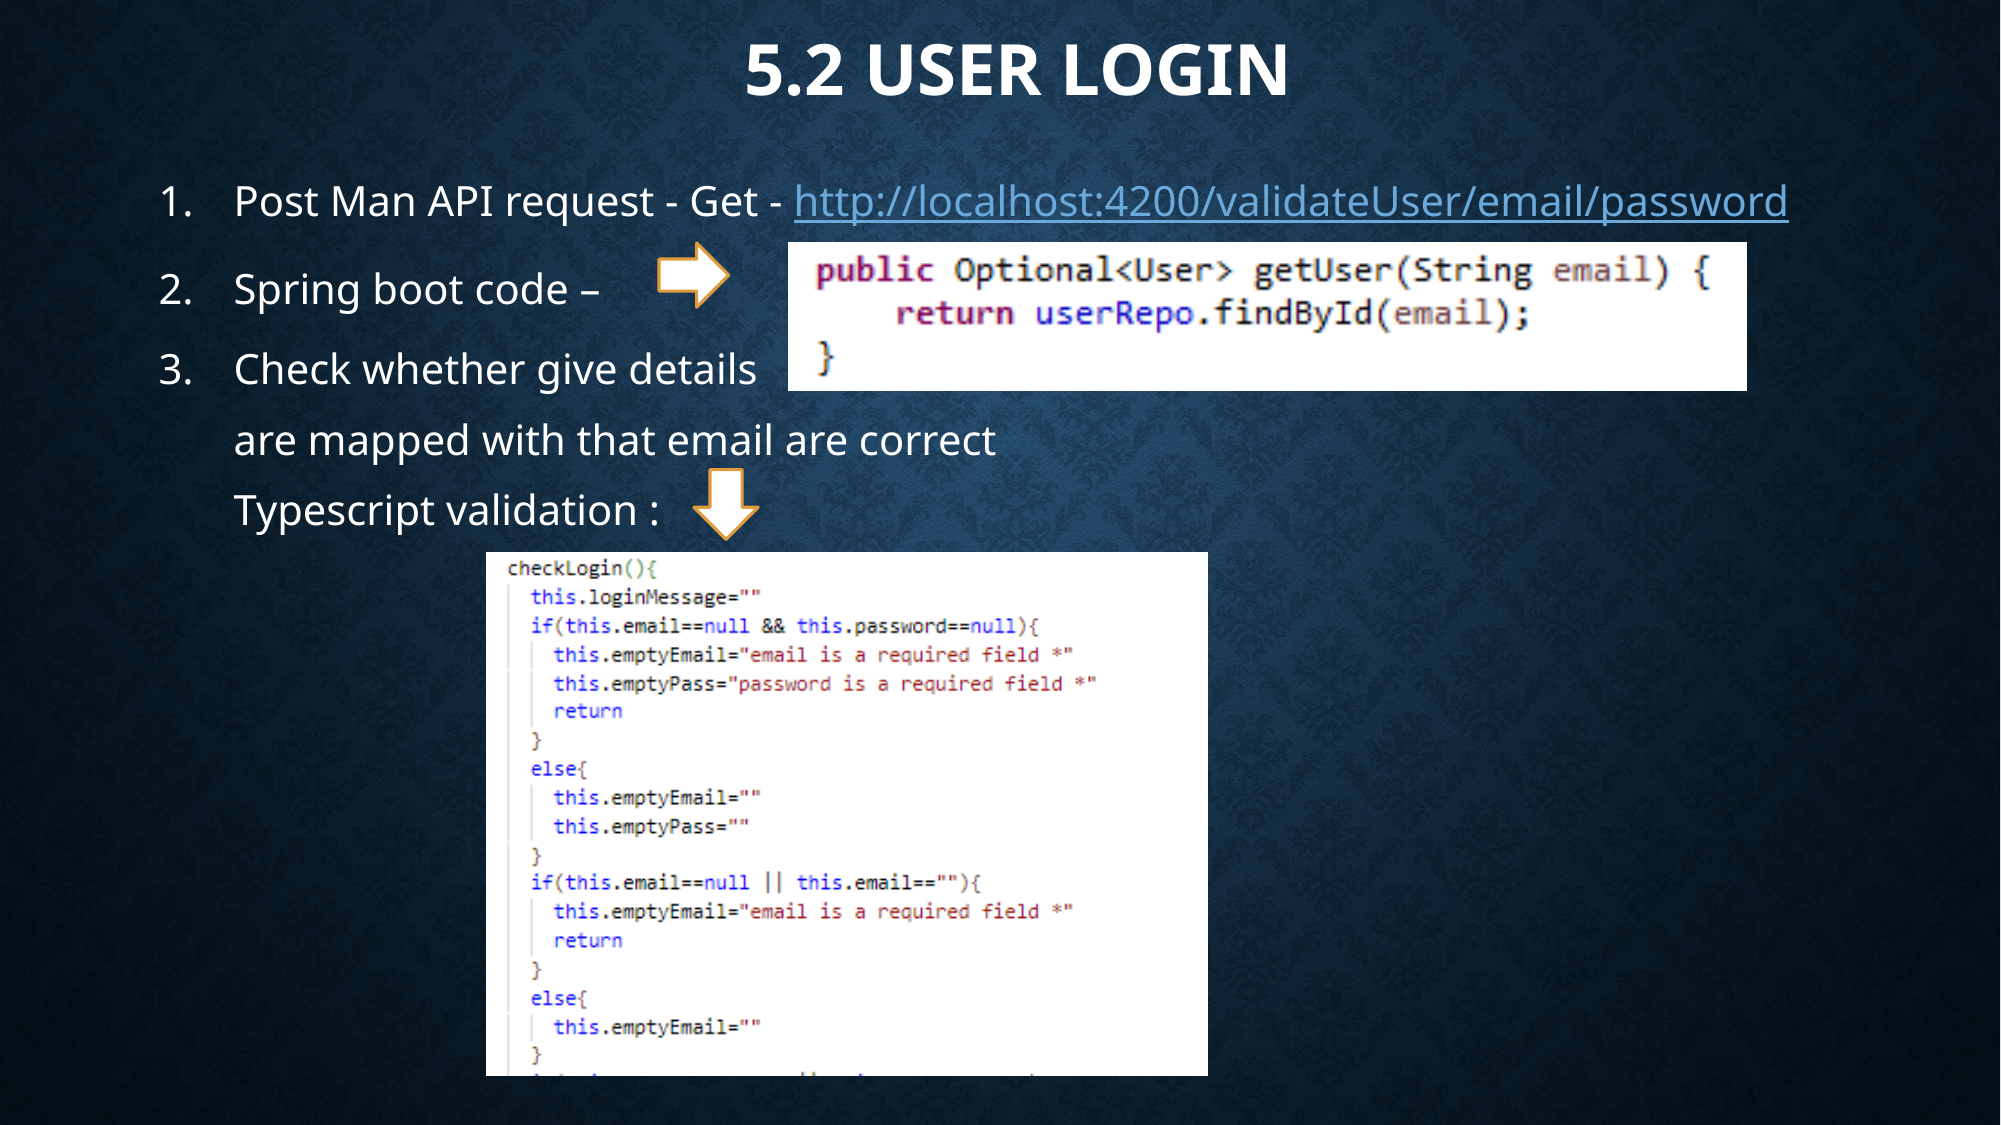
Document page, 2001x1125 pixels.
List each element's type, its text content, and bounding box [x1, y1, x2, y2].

list Post Man API request - Get - http://localhost:4200/validateUser/email/password Spring boot code – Check whether give details are mapped with that email are correct Typescript validation : [143, 155, 1842, 762]
text_box [692, 468, 760, 541]
picture [485, 552, 1208, 1076]
picture [788, 242, 1748, 392]
title 5.2 User Login [659, 19, 1378, 125]
text_box [657, 241, 730, 309]
